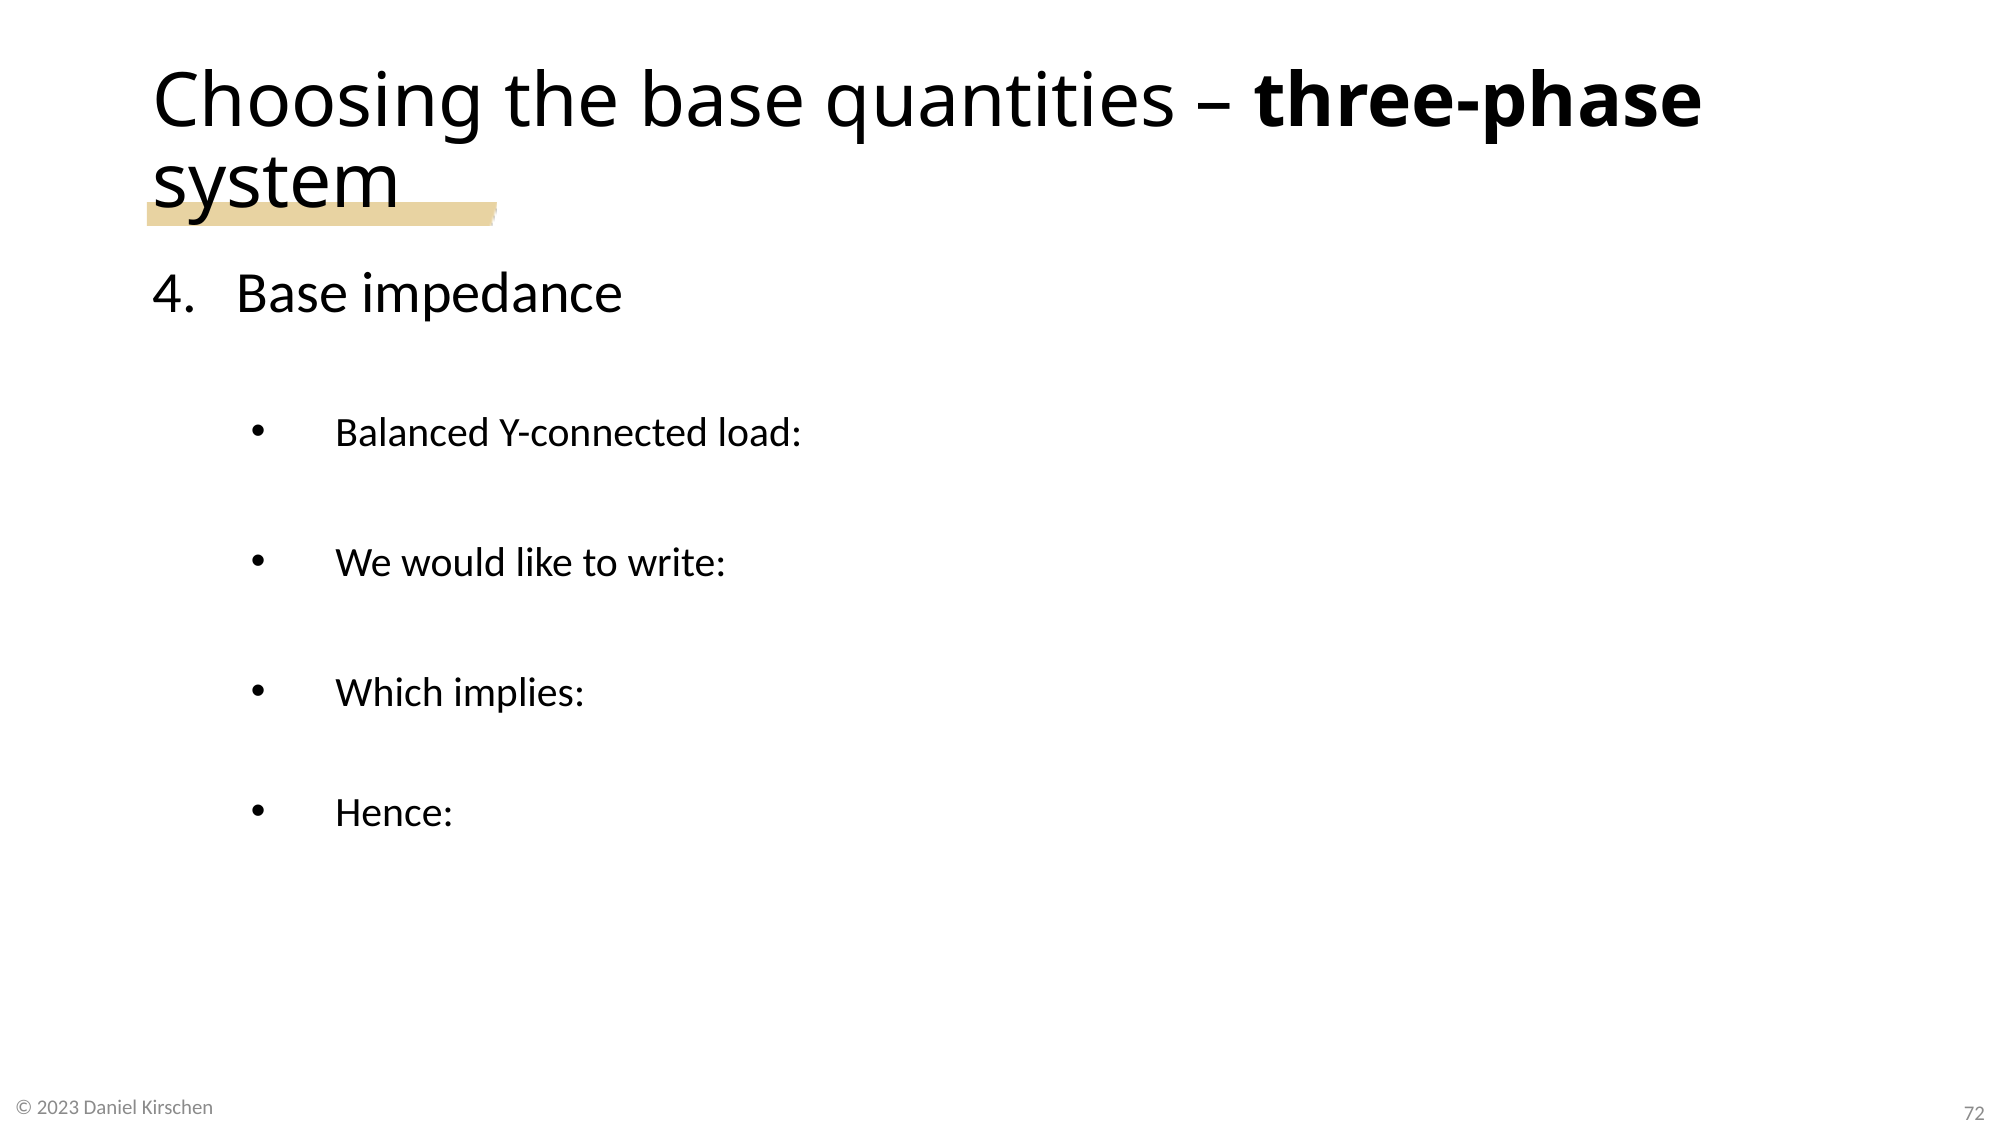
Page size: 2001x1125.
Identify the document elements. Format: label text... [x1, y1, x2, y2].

slide_number 72 [1550, 1088, 2000, 1125]
slide_number © 2023 Daniel Kirschen [0, 1080, 517, 1125]
title Choosing the base quantities – three-phase system [137, 59, 1863, 226]
